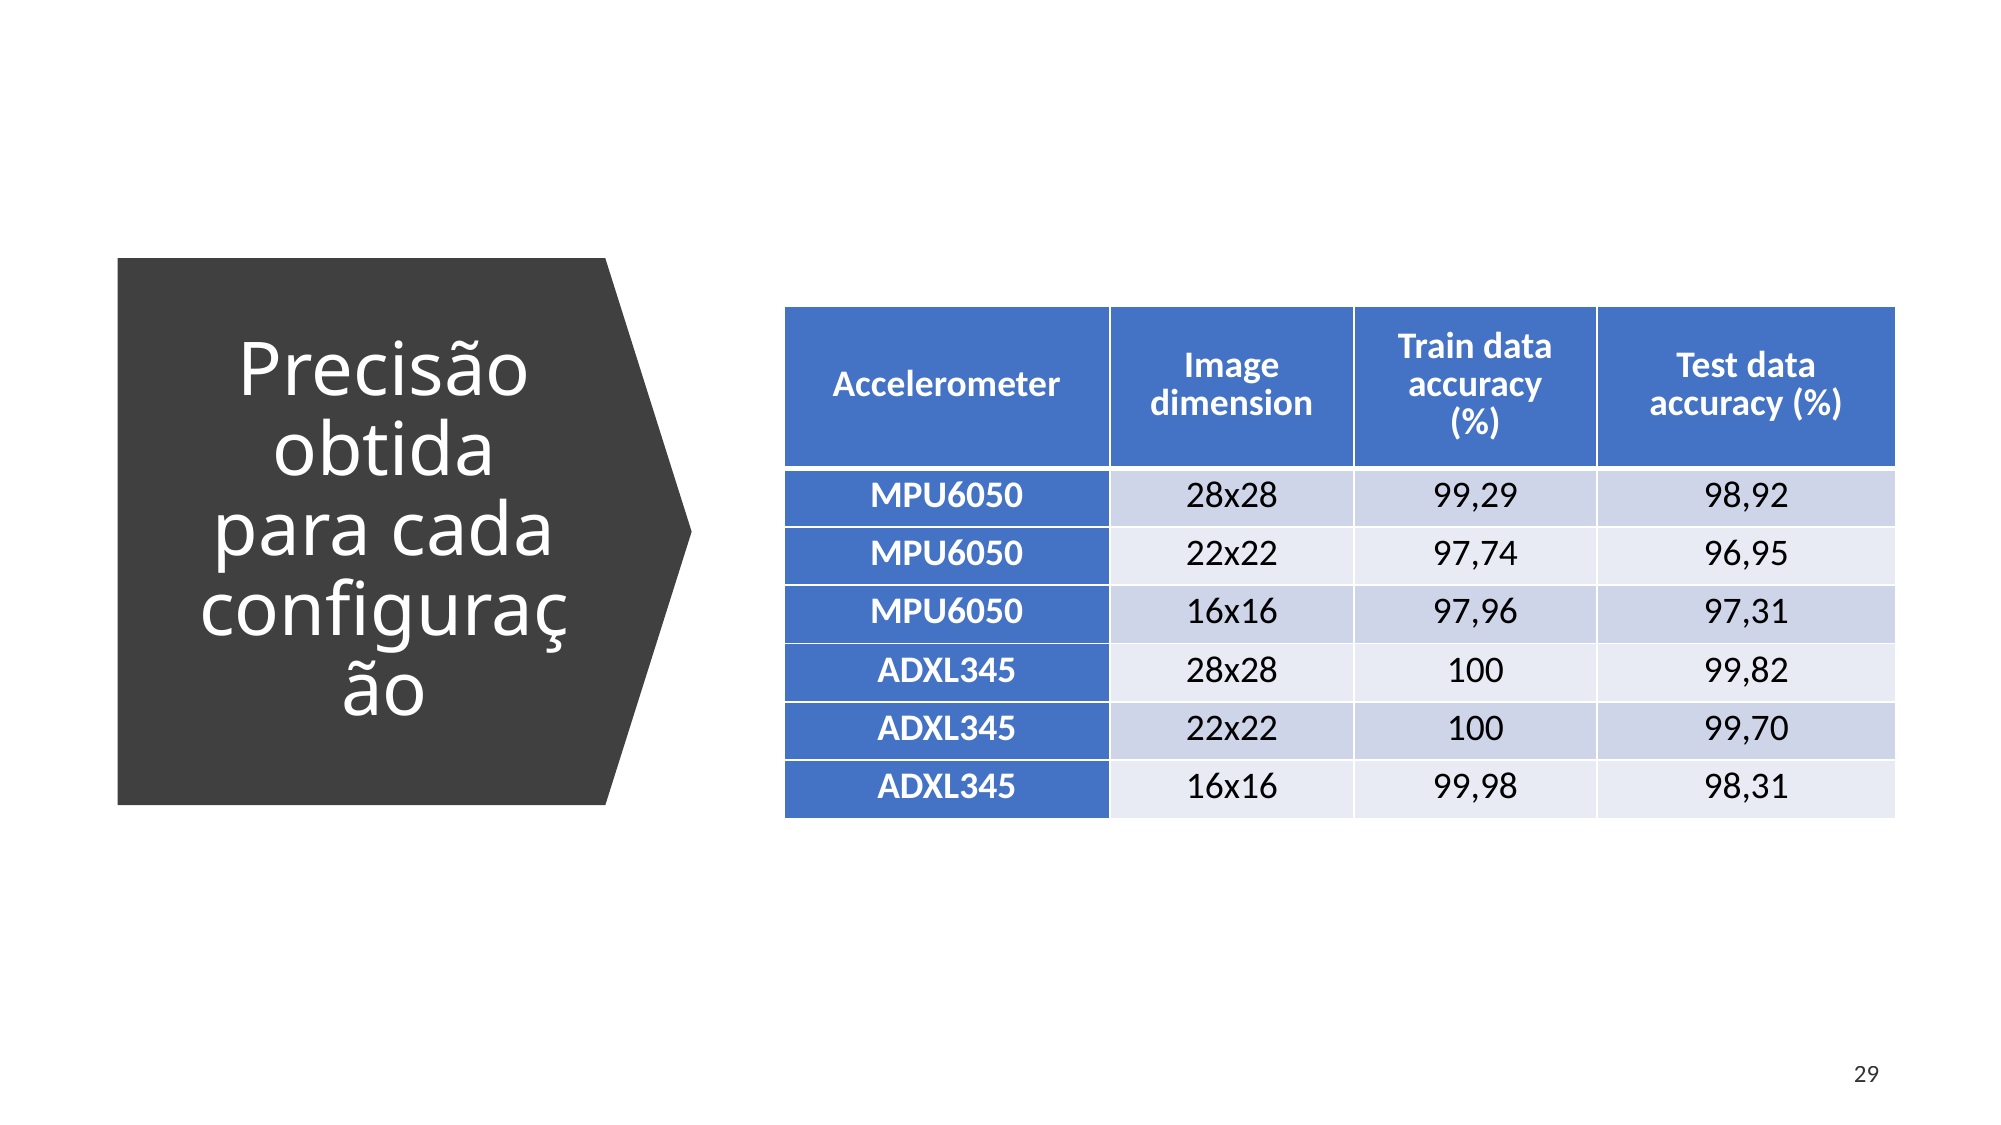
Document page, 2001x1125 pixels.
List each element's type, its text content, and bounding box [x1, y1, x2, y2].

table_cell 28x28 [1111, 471, 1353, 526]
table_cell 97,96 [1355, 586, 1596, 643]
table_cell ADXL345 [785, 644, 1109, 701]
text_box [116, 257, 693, 807]
table_cell 99,70 [1598, 703, 1895, 759]
table_header Test data accuracy (%) [1598, 307, 1895, 466]
slide_number 29 [1810, 1042, 1895, 1103]
table_cell 98,31 [1598, 761, 1895, 818]
table_header Accelerometer [785, 307, 1109, 466]
table_cell 98,92 [1598, 471, 1895, 526]
table_cell 100 [1355, 703, 1596, 759]
table_cell 22x22 [1111, 528, 1353, 584]
table_cell 16x16 [1111, 586, 1353, 643]
table_cell ADXL345 [785, 703, 1109, 759]
table_cell MPU6050 [785, 471, 1109, 526]
table_cell 99,98 [1355, 761, 1596, 818]
table_cell 22x22 [1111, 703, 1353, 759]
table_cell 28x28 [1111, 644, 1353, 701]
table_cell 16x16 [1111, 761, 1353, 818]
title Precisão obtida para cada configuração [168, 322, 601, 741]
table_header Image dimension [1111, 307, 1353, 466]
table_cell MPU6050 [785, 586, 1109, 643]
table_header Train data accuracy (%) [1355, 307, 1596, 466]
table_cell 99,29 [1355, 471, 1596, 526]
table_cell 97,31 [1598, 586, 1895, 643]
table_cell MPU6050 [785, 528, 1109, 584]
table_cell 99,82 [1598, 644, 1895, 701]
table_cell ADXL345 [785, 761, 1109, 818]
table_cell 100 [1355, 644, 1596, 701]
table_cell 96,95 [1598, 528, 1895, 584]
table_cell 97,74 [1355, 528, 1596, 584]
